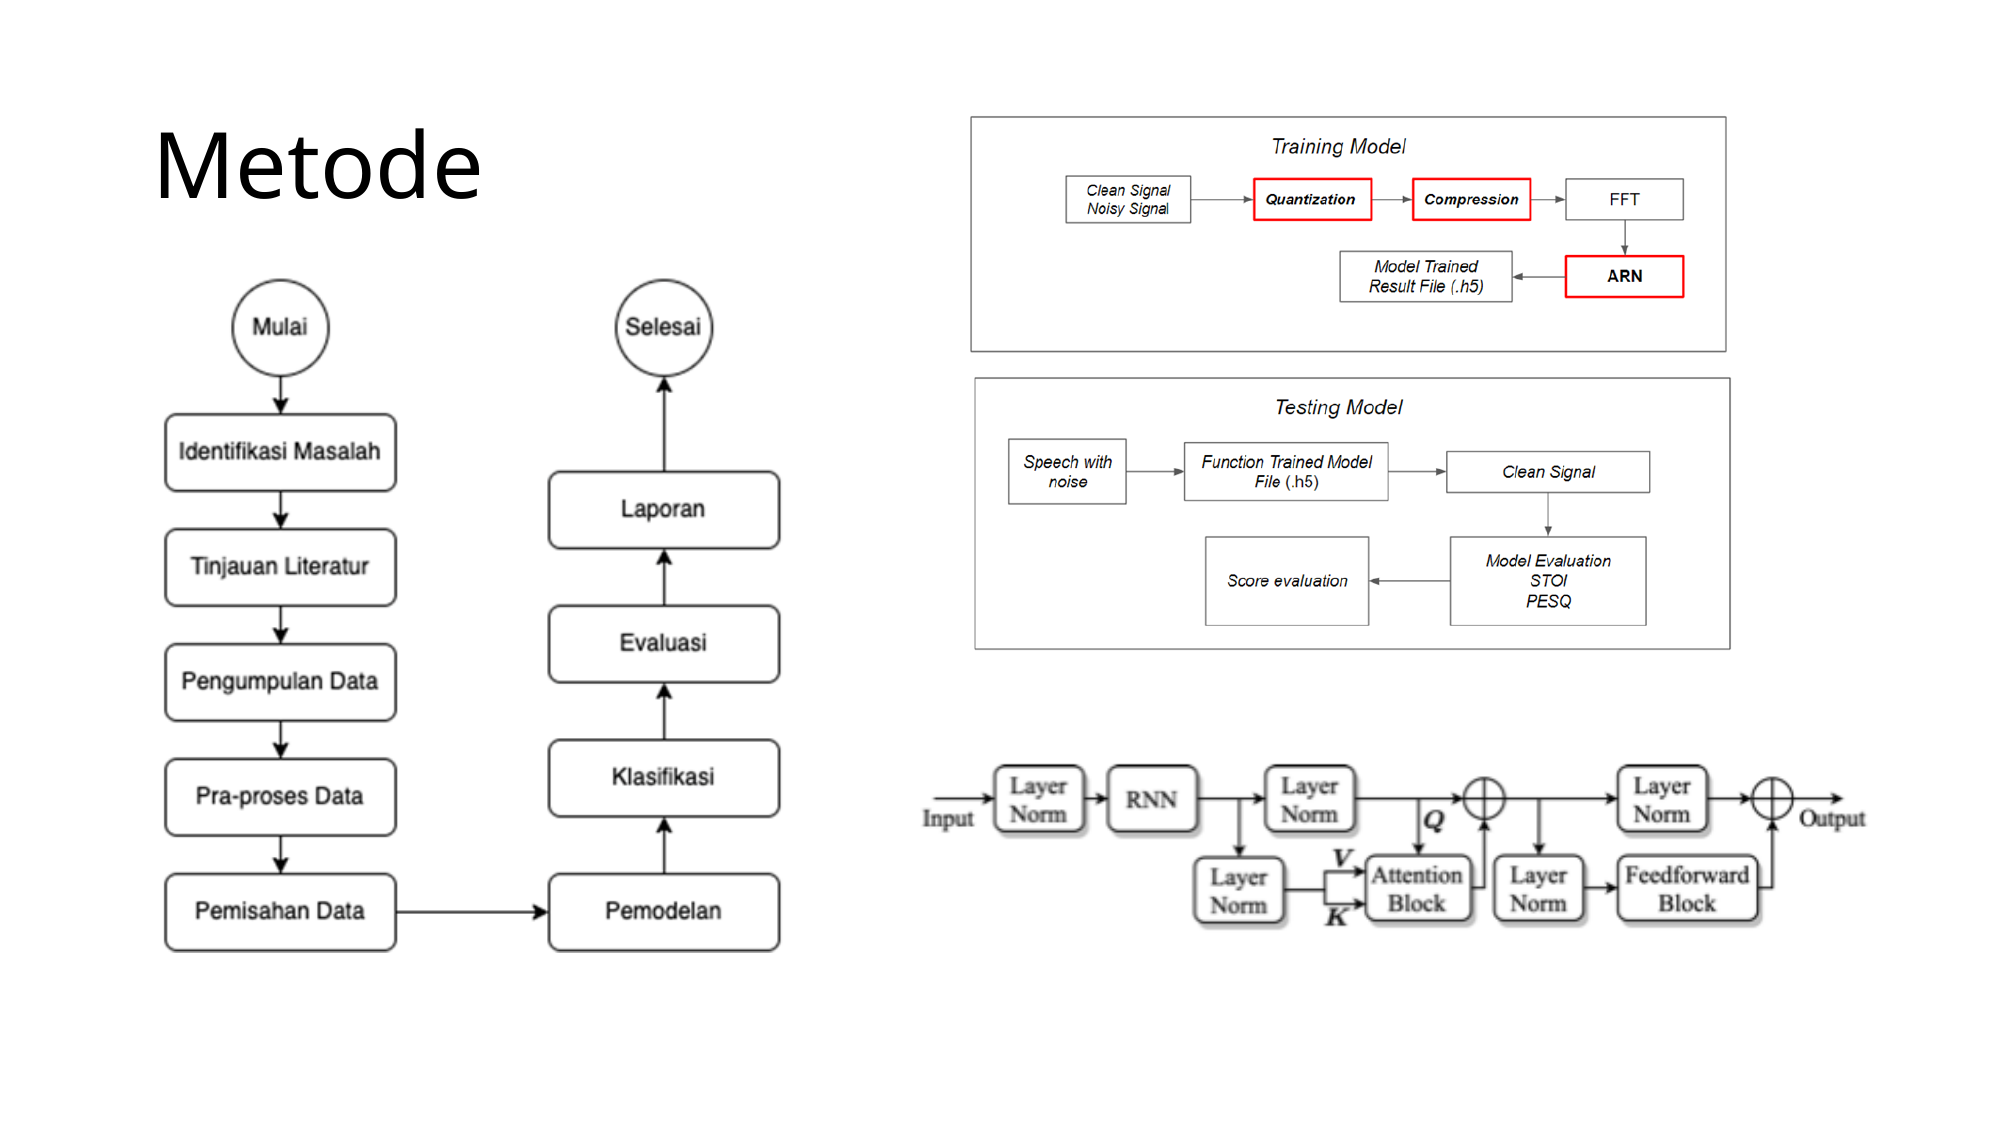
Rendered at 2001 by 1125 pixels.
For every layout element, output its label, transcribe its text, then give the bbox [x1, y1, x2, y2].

picture [960, 106, 1738, 657]
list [155, 271, 787, 953]
title Metode [137, 59, 1863, 278]
picture [888, 680, 1950, 979]
